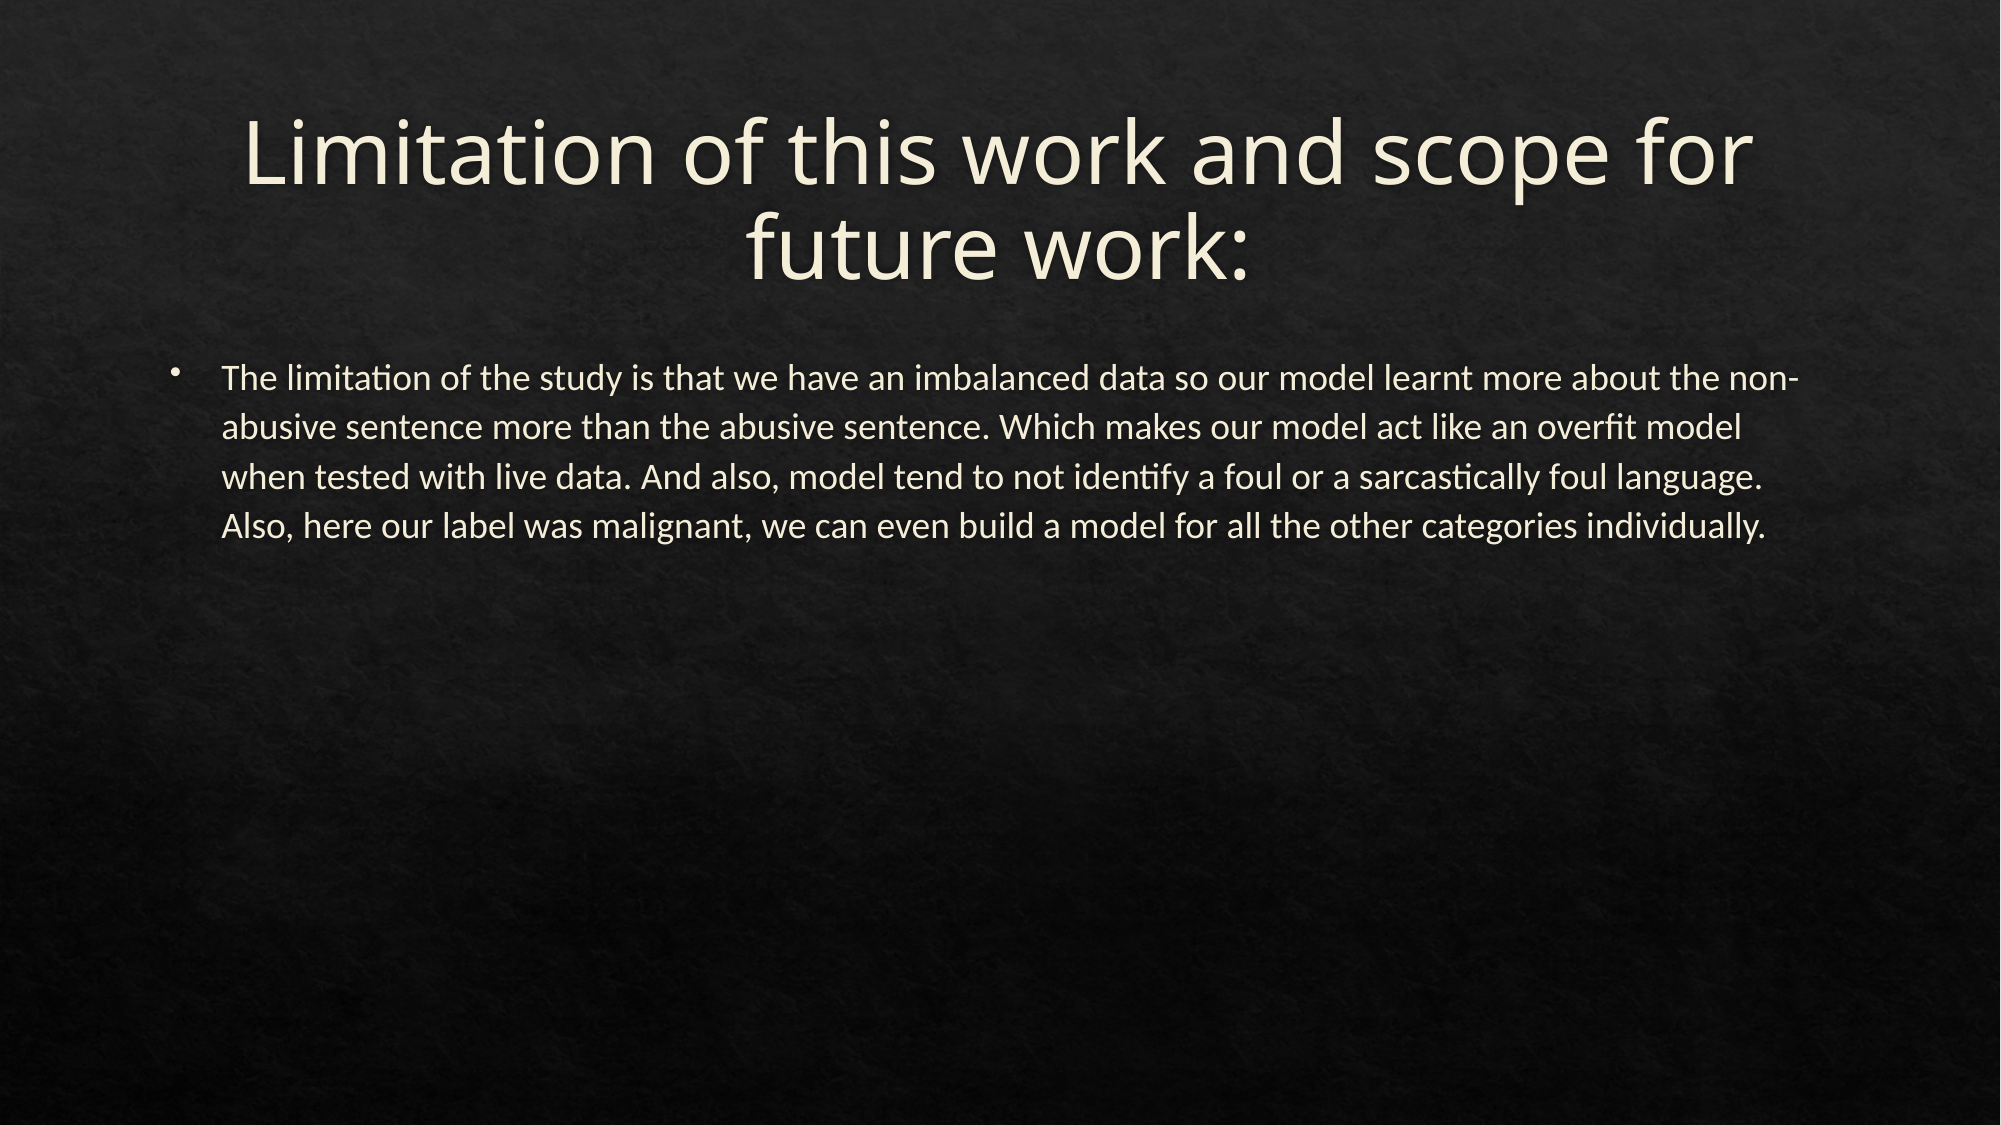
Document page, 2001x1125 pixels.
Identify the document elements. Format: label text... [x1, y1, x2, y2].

list The limitation of the study is that we have an imbalanced data so our model learnt more about the non-abusive sentence more than the abusive sentence. Which makes our model act like an overfit model when tested with live data. And also, model tend to not identify a foul or a sarcastically foul language. Also, here our label was malignant, we can even build a model for all the other categories individually. [149, 340, 1849, 950]
title Limitation of this work and scope for future work: [149, 99, 1849, 307]
